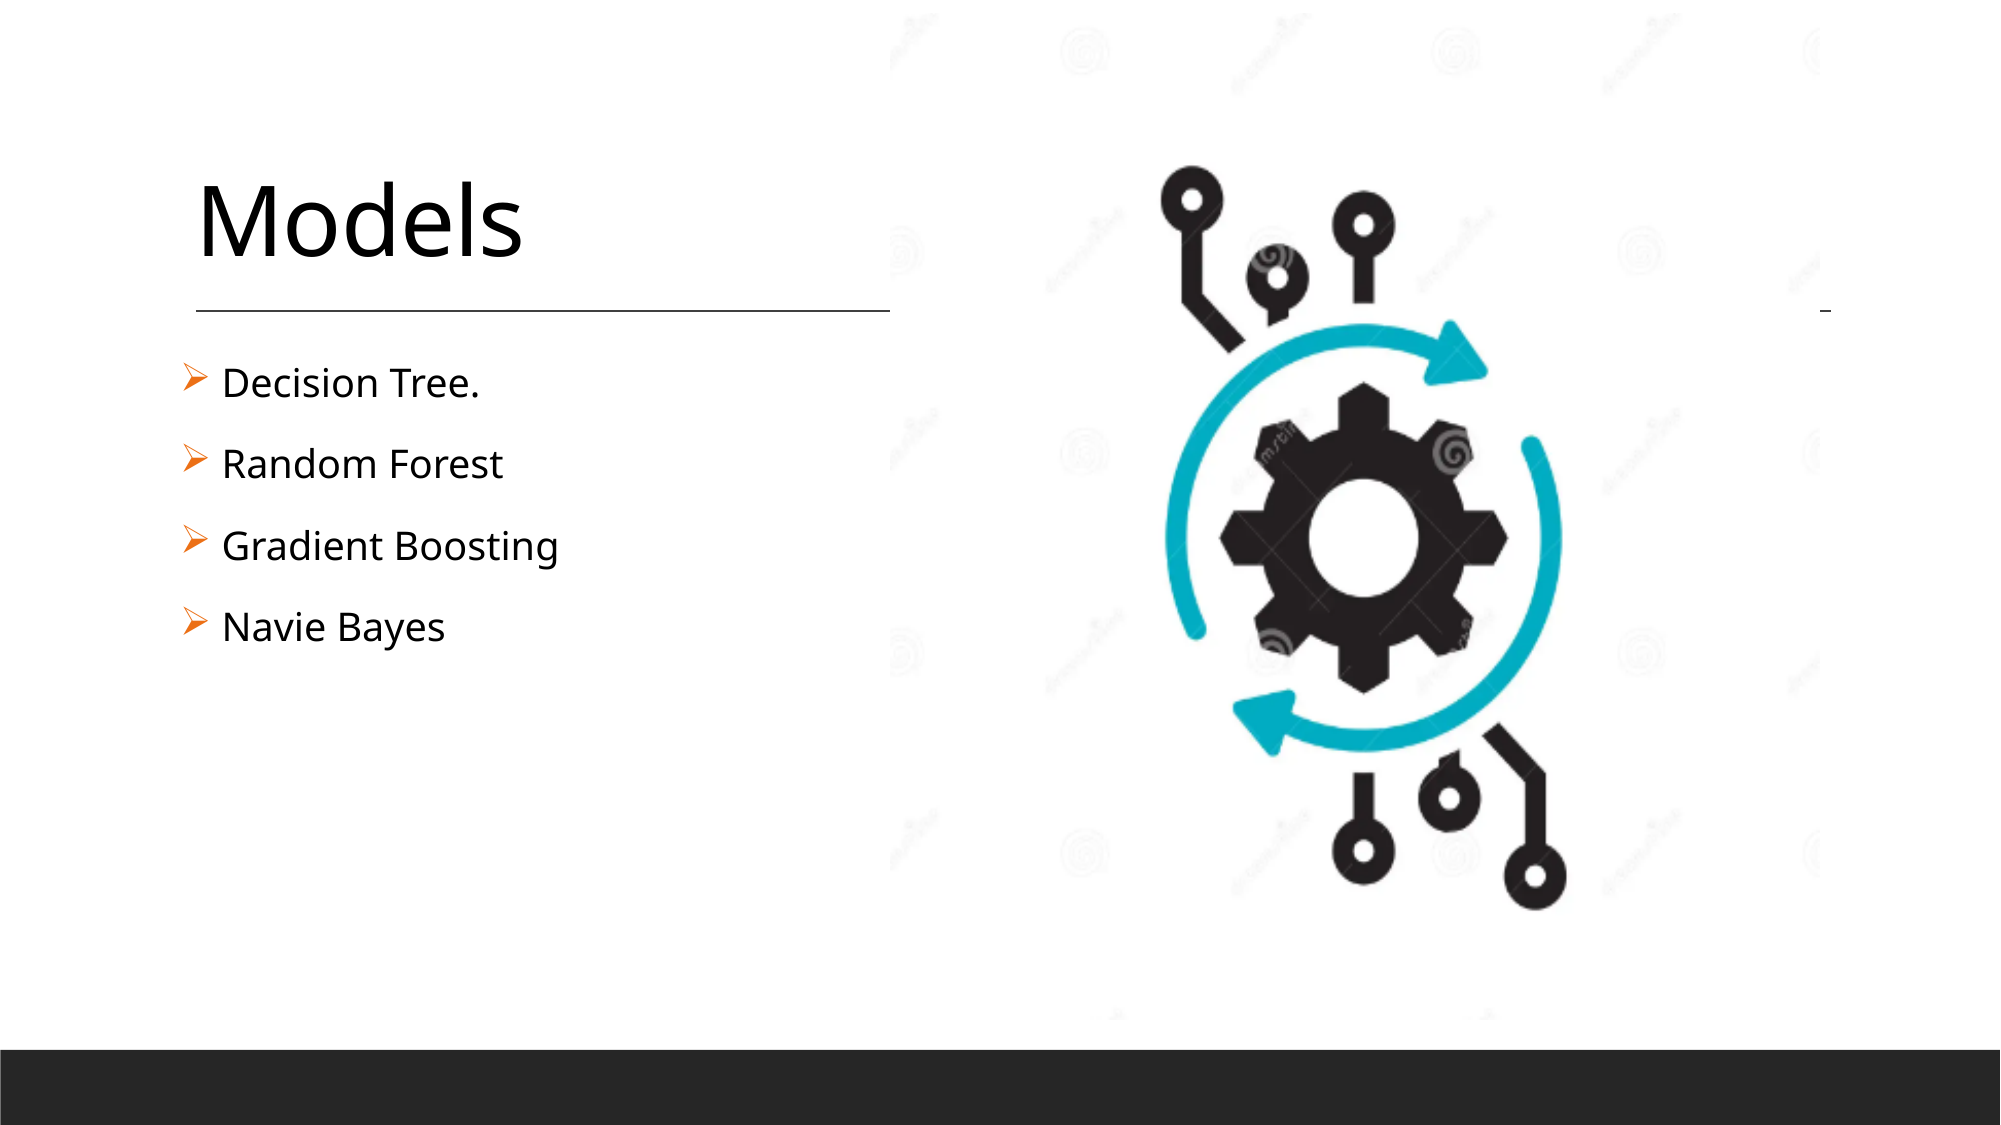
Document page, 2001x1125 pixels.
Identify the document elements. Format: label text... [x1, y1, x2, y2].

picture [889, 12, 1821, 1020]
list Decision Tree. Random Forest Gradient Boosting Navie Bayes [180, 345, 886, 963]
title Models [180, 47, 886, 285]
